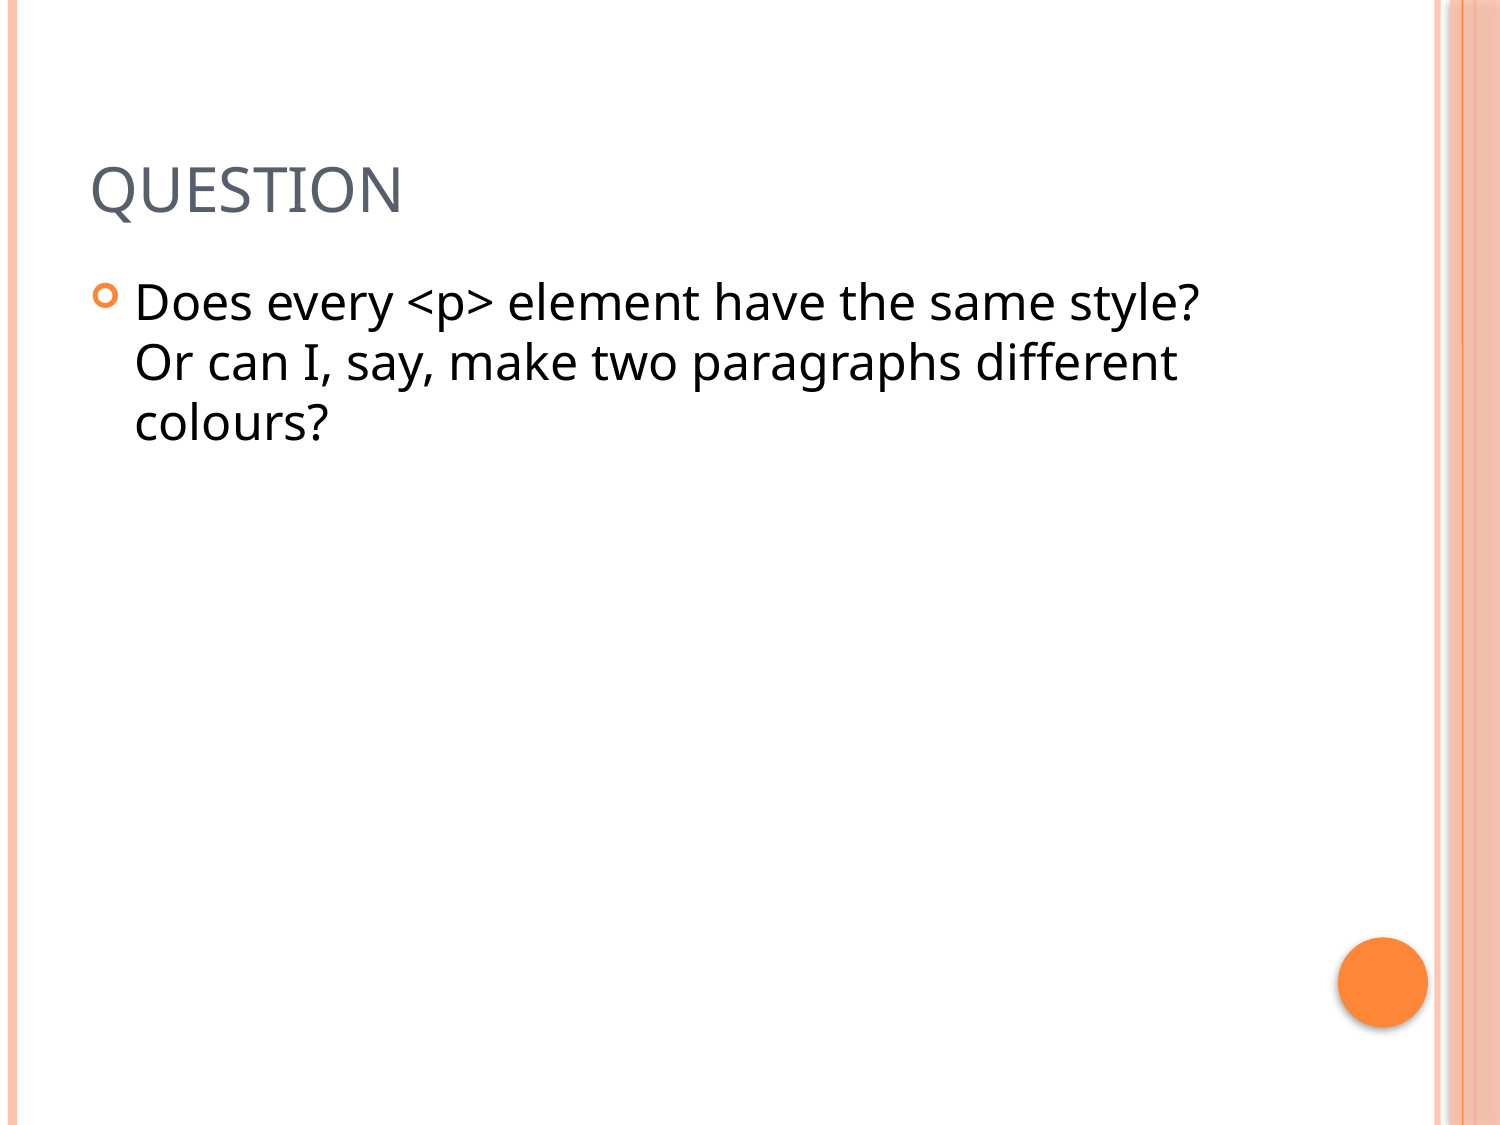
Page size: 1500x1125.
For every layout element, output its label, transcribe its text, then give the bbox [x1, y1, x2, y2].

title Question [75, 45, 1300, 233]
list Does every <p> element have the same style? Or can I, say, make two paragraphs different colours? [75, 262, 1300, 1062]
